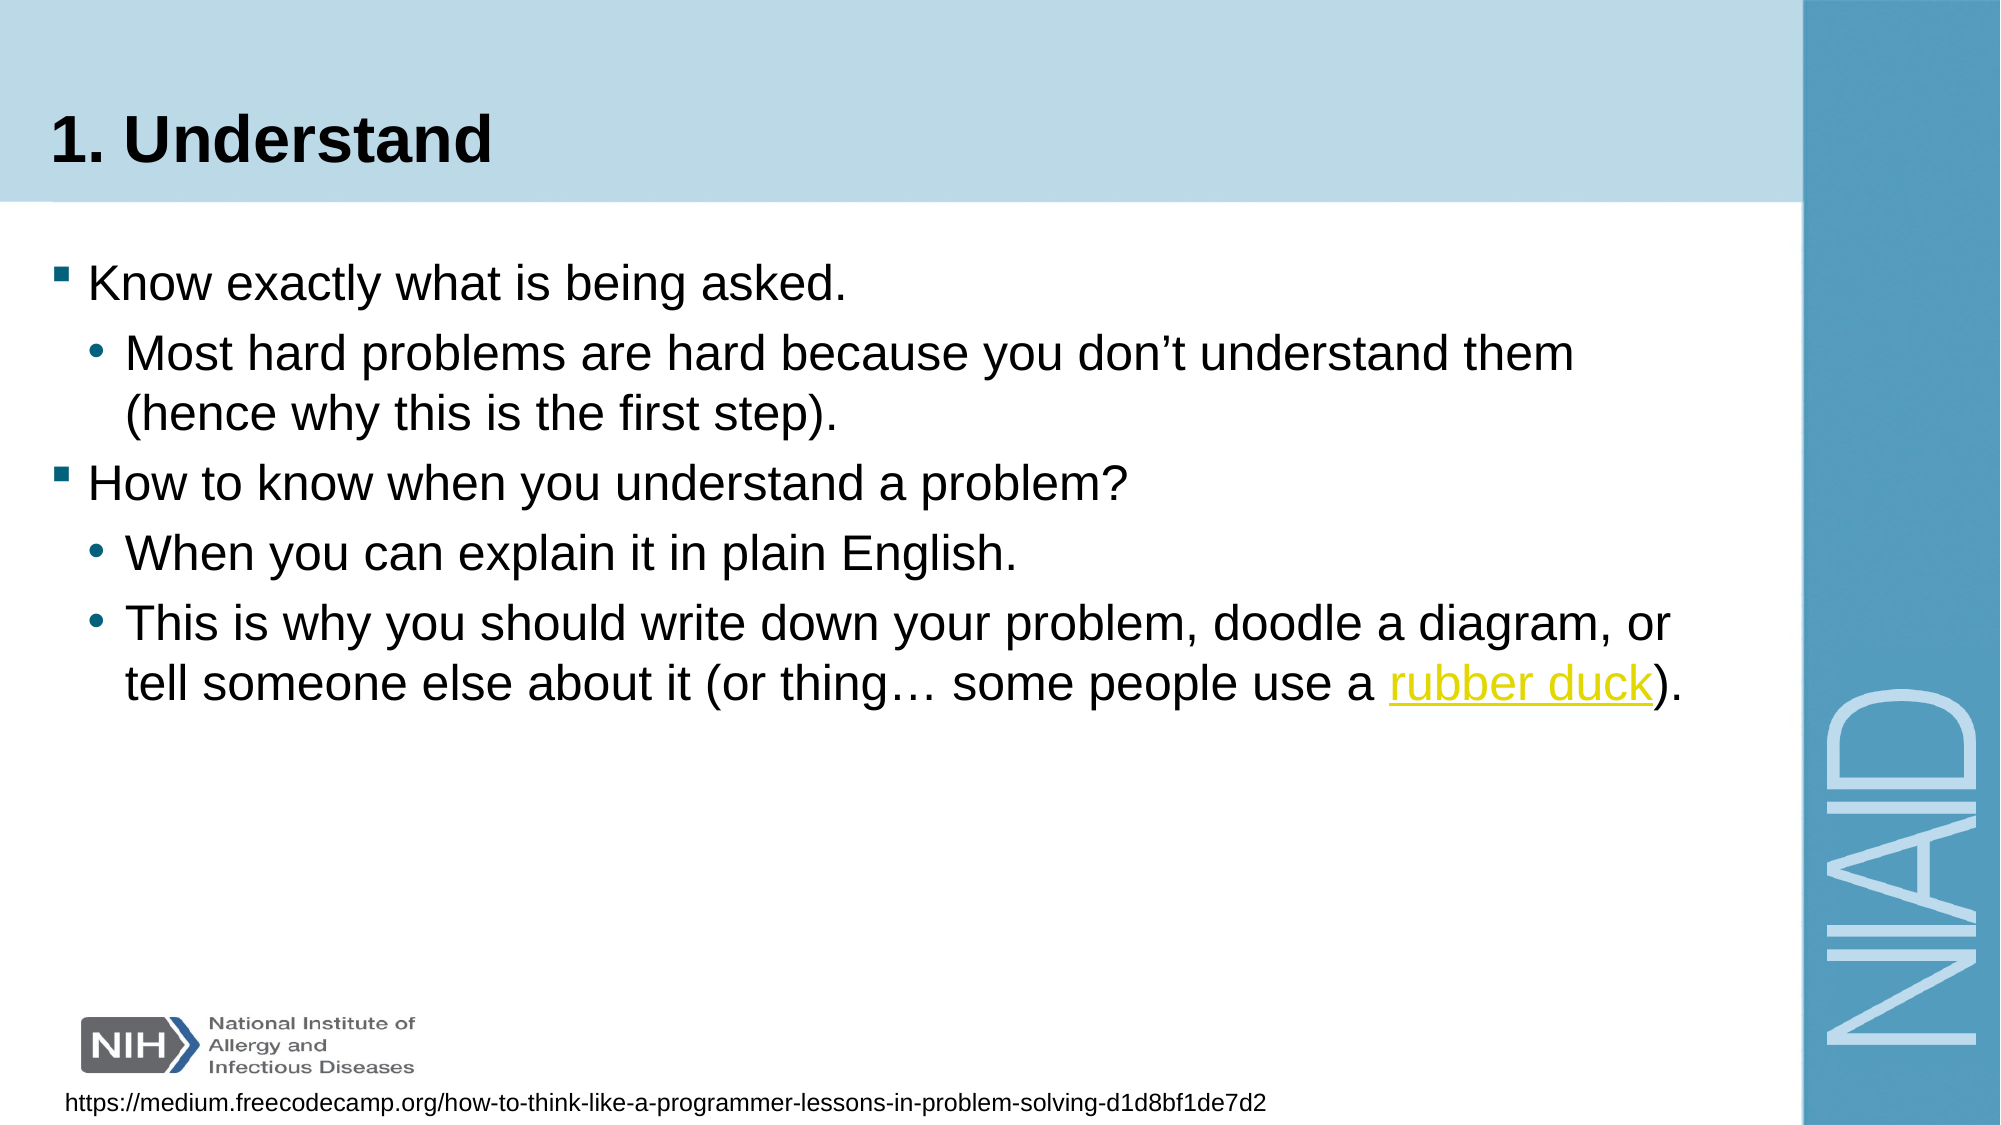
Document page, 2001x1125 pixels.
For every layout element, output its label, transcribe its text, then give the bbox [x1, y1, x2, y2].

list Know exactly what is being asked. Most hard problems are hard because you don’t understand them (hence why this is the first step). How to know when you understand a problem? When you can explain it in plain English. This is why you should write down your problem, doodle a diagram, or tell someone else about it (or thing… some people use a rubber duck). [50, 250, 1700, 975]
title 1. Understand [50, 25, 1700, 176]
picture [0, 0, 2000, 1125]
text_box https://medium.freecodecamp.org/how-to-think-like-a-programmer-lessons-in-problem-solving-d1d8bf1de7d2 [49, 1079, 1391, 1125]
